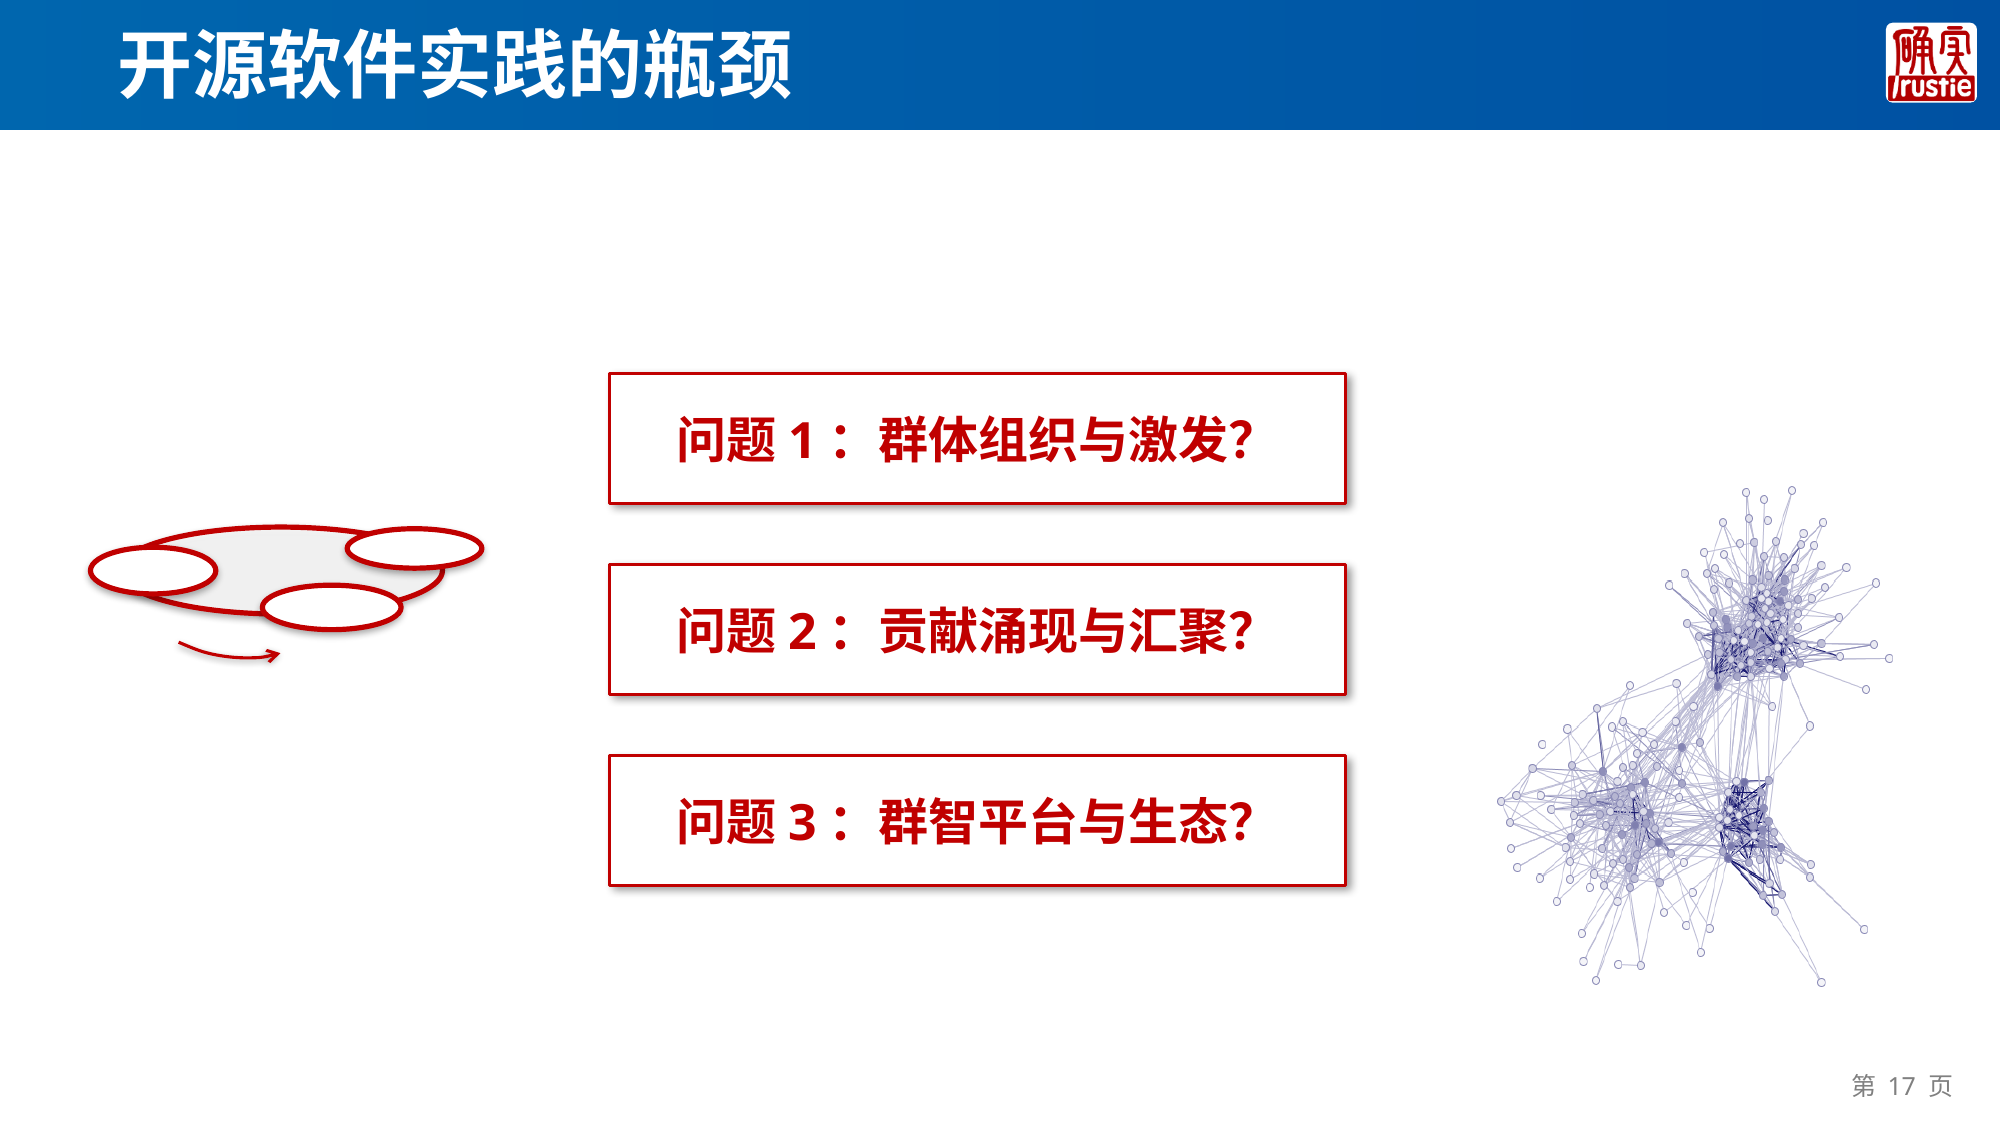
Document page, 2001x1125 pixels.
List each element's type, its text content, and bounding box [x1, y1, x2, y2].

text_box 问题1：群体组织与激发？ [609, 373, 1346, 504]
title 开源软件实践的瓶颈 [102, 0, 1903, 126]
slide_number 第 17 页 [1771, 1062, 1969, 1125]
picture [1444, 434, 1969, 1022]
picture [1903, 22, 1977, 103]
text_box 问题3：群智平台与生态？ [609, 755, 1346, 886]
text_box 问题2：贡献涌现与汇聚？ [609, 564, 1346, 695]
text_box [90, 526, 483, 658]
